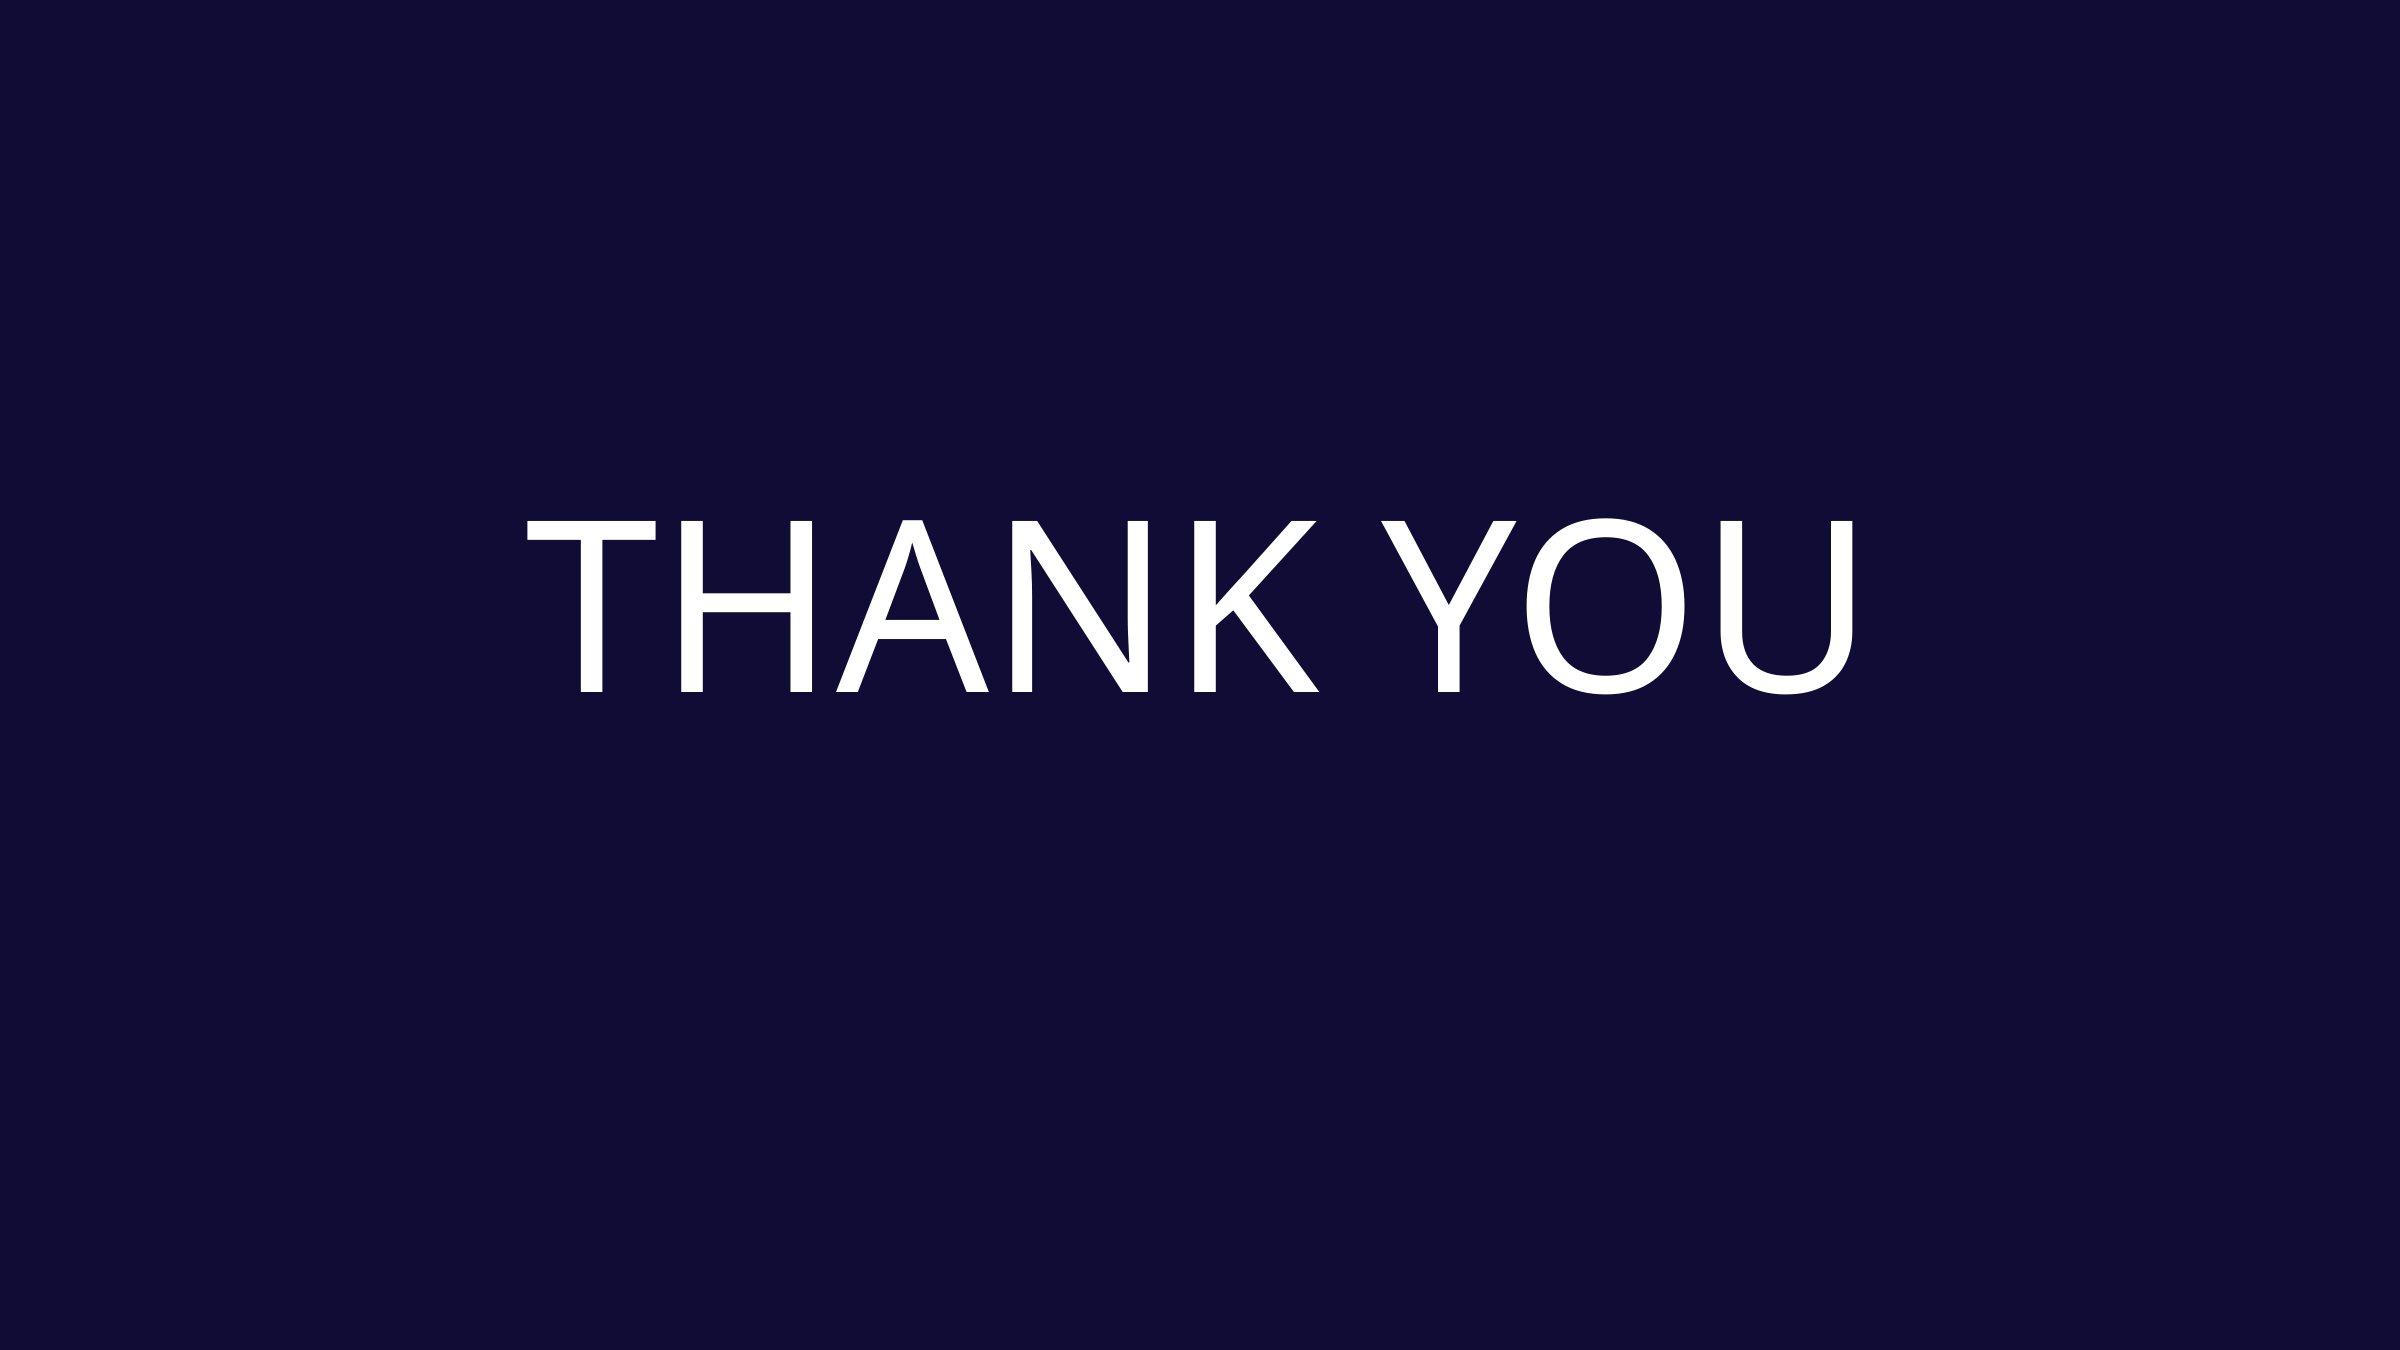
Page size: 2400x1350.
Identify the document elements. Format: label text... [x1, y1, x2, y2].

text_box [0, 0, 2400, 1350]
text_box THANK YOU [590, 619, 1810, 734]
